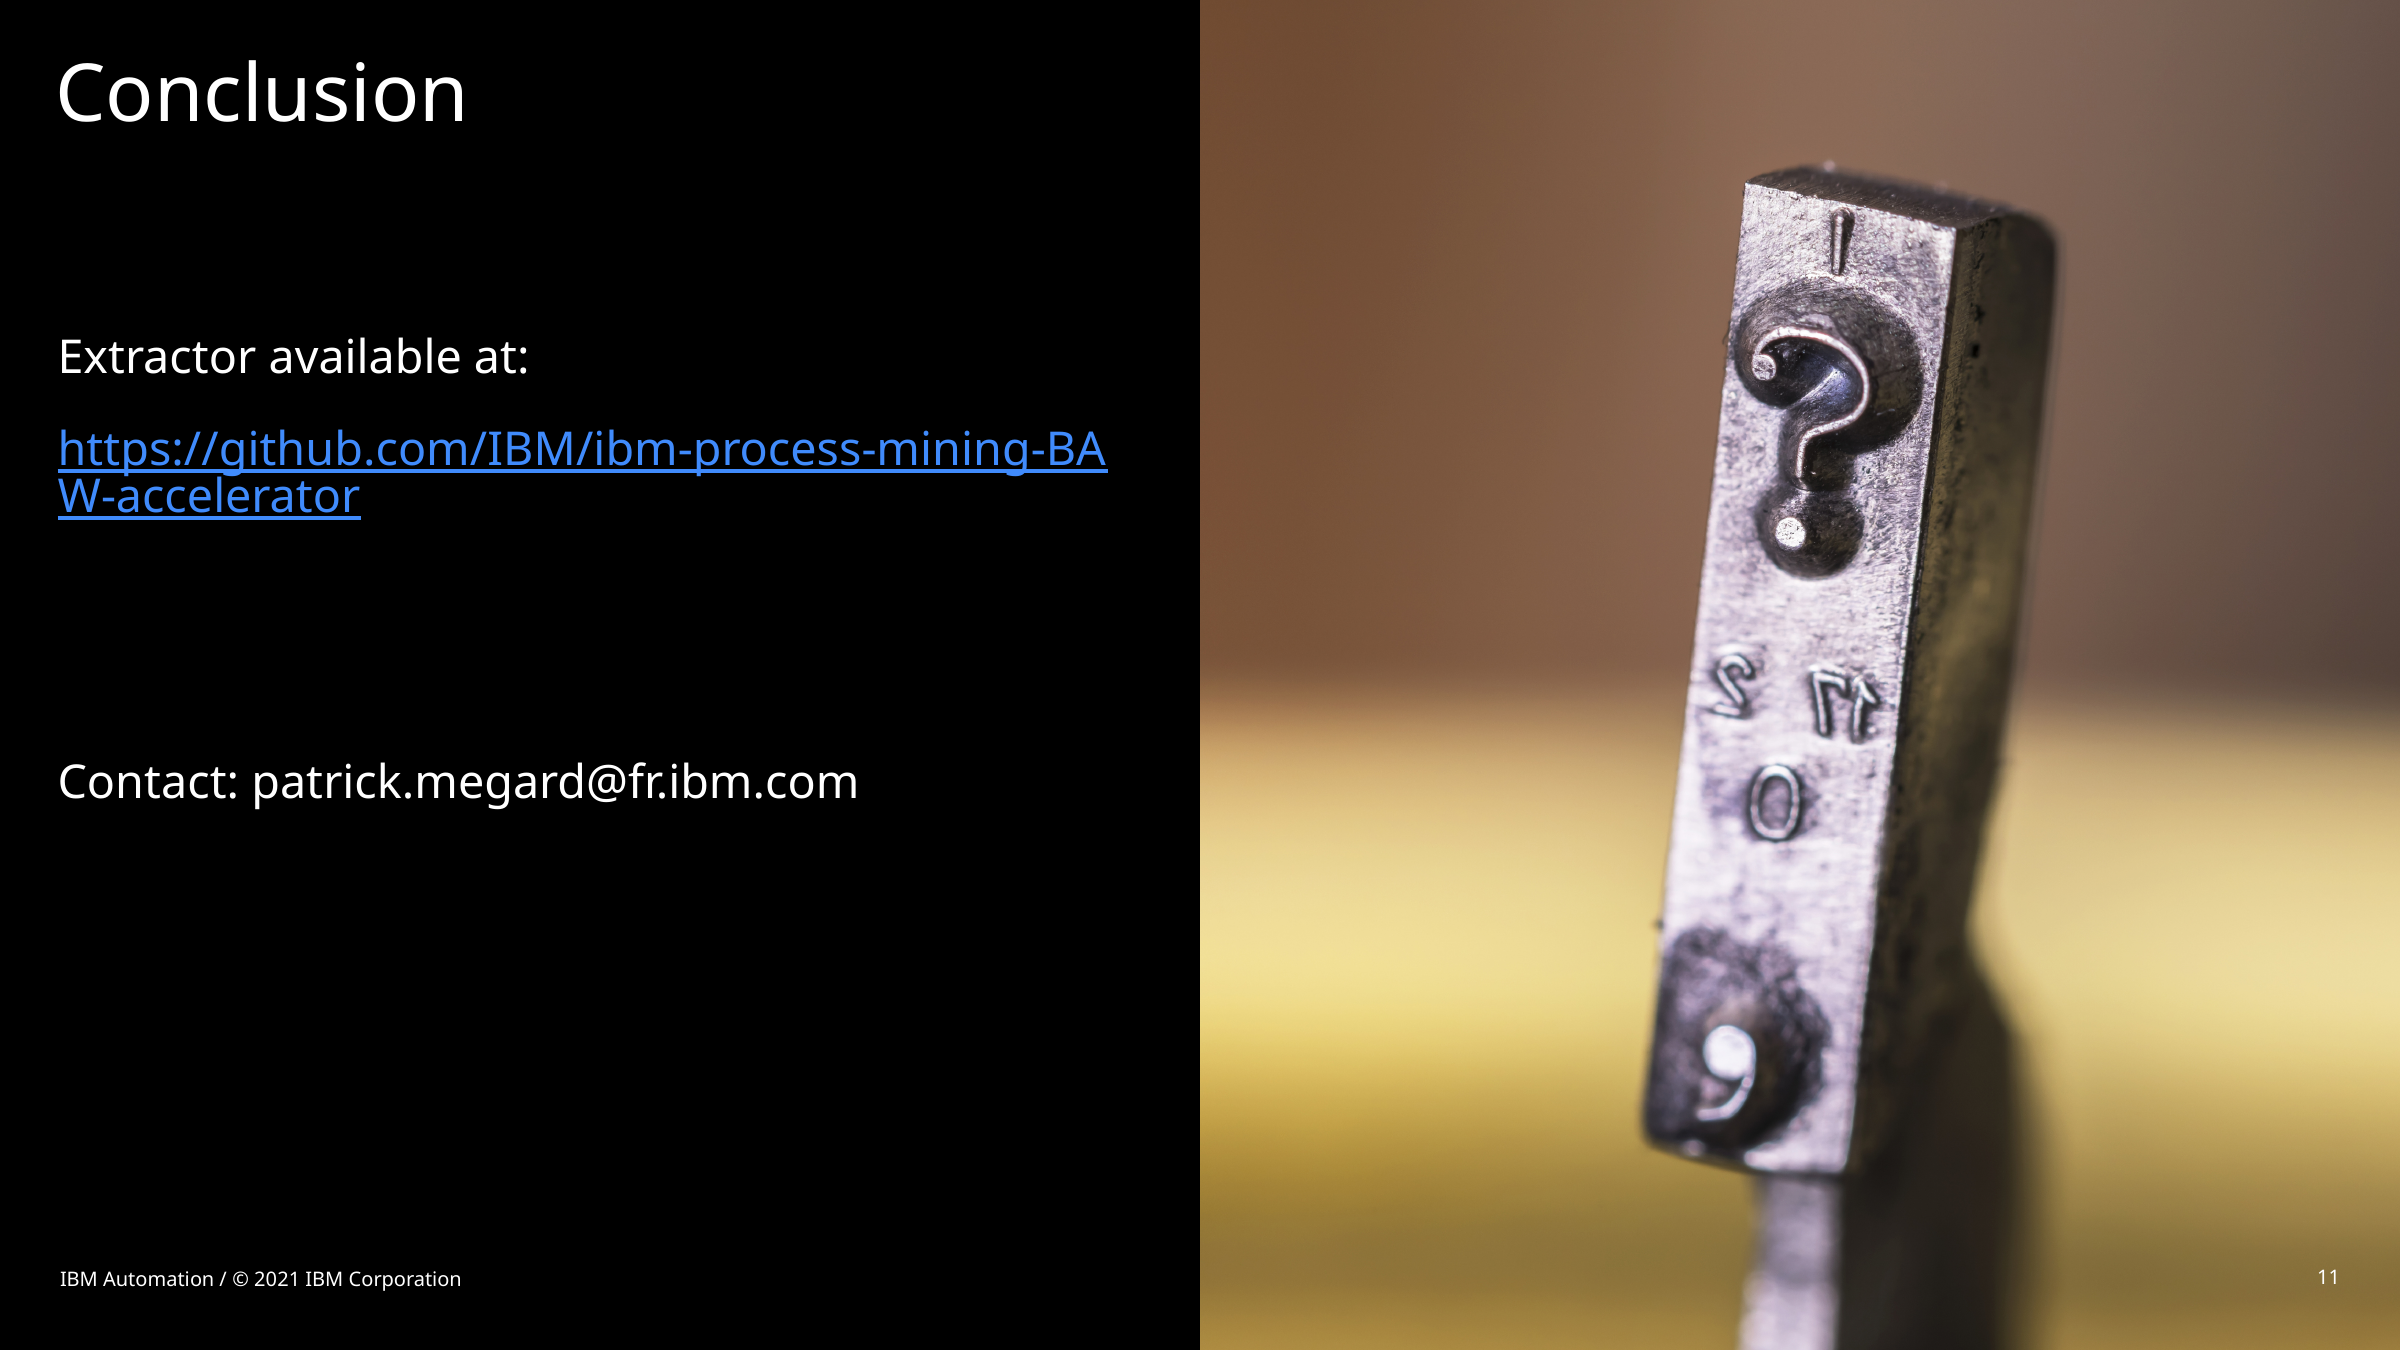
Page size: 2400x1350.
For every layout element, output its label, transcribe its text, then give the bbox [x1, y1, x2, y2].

list Extractor available at: https://github.com/IBM/ibm-process-mining-BAW-accelerator Contact: patrick.megard@fr.ibm.com [57, 326, 1140, 1180]
picture [1199, 0, 2400, 1350]
footer IBM Automation / © 2021 IBM Corporation [60, 1256, 1140, 1301]
title Conclusion [55, 52, 1143, 264]
